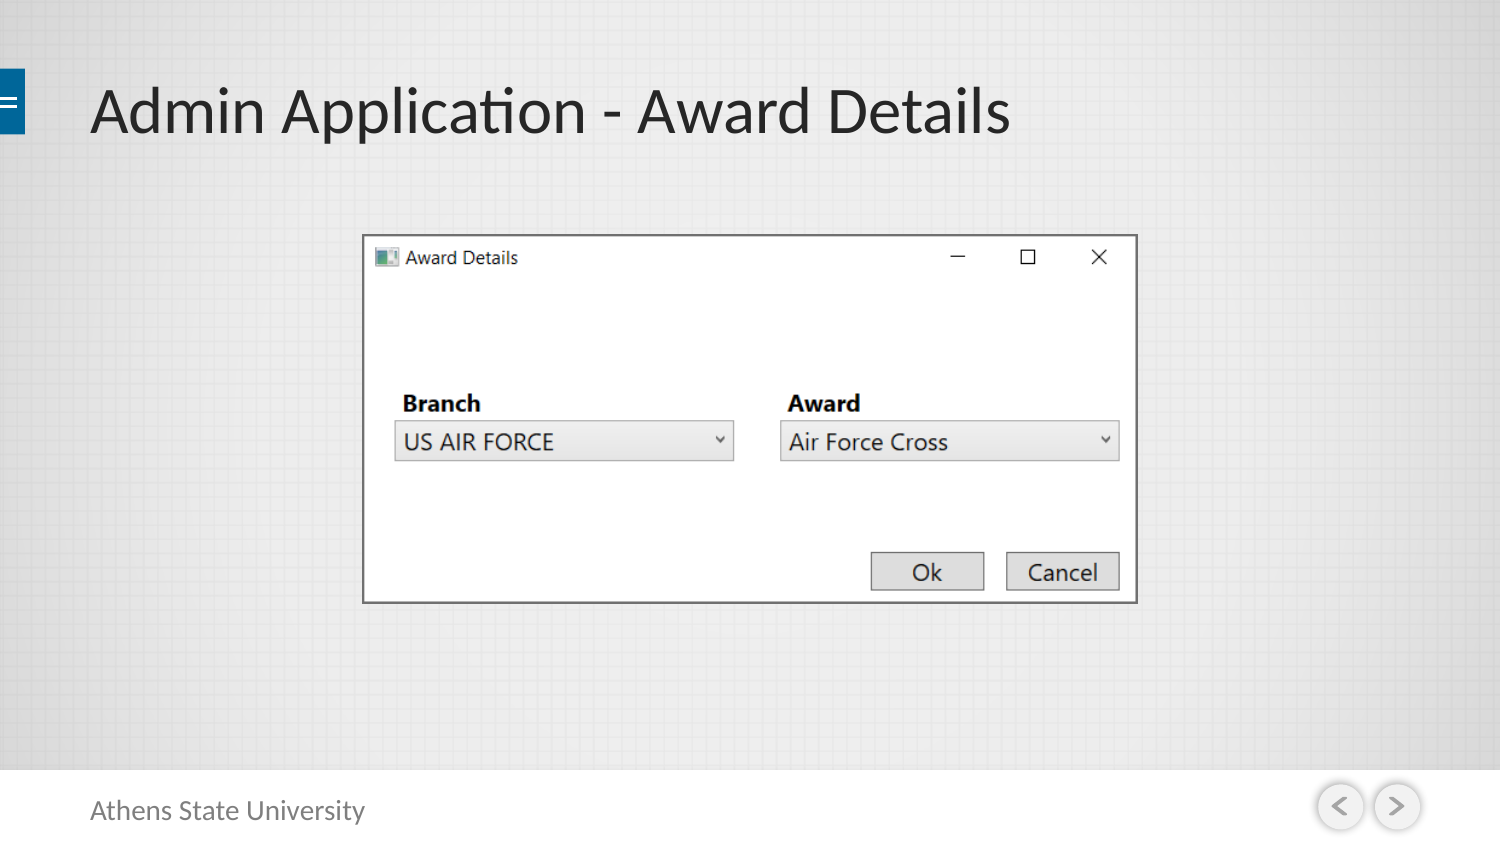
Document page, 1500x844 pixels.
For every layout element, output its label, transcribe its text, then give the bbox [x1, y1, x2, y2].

title Admin Application - Award Details [75, 71, 1425, 142]
picture [0, 0, 1500, 770]
footer Athens State University [75, 784, 1163, 833]
